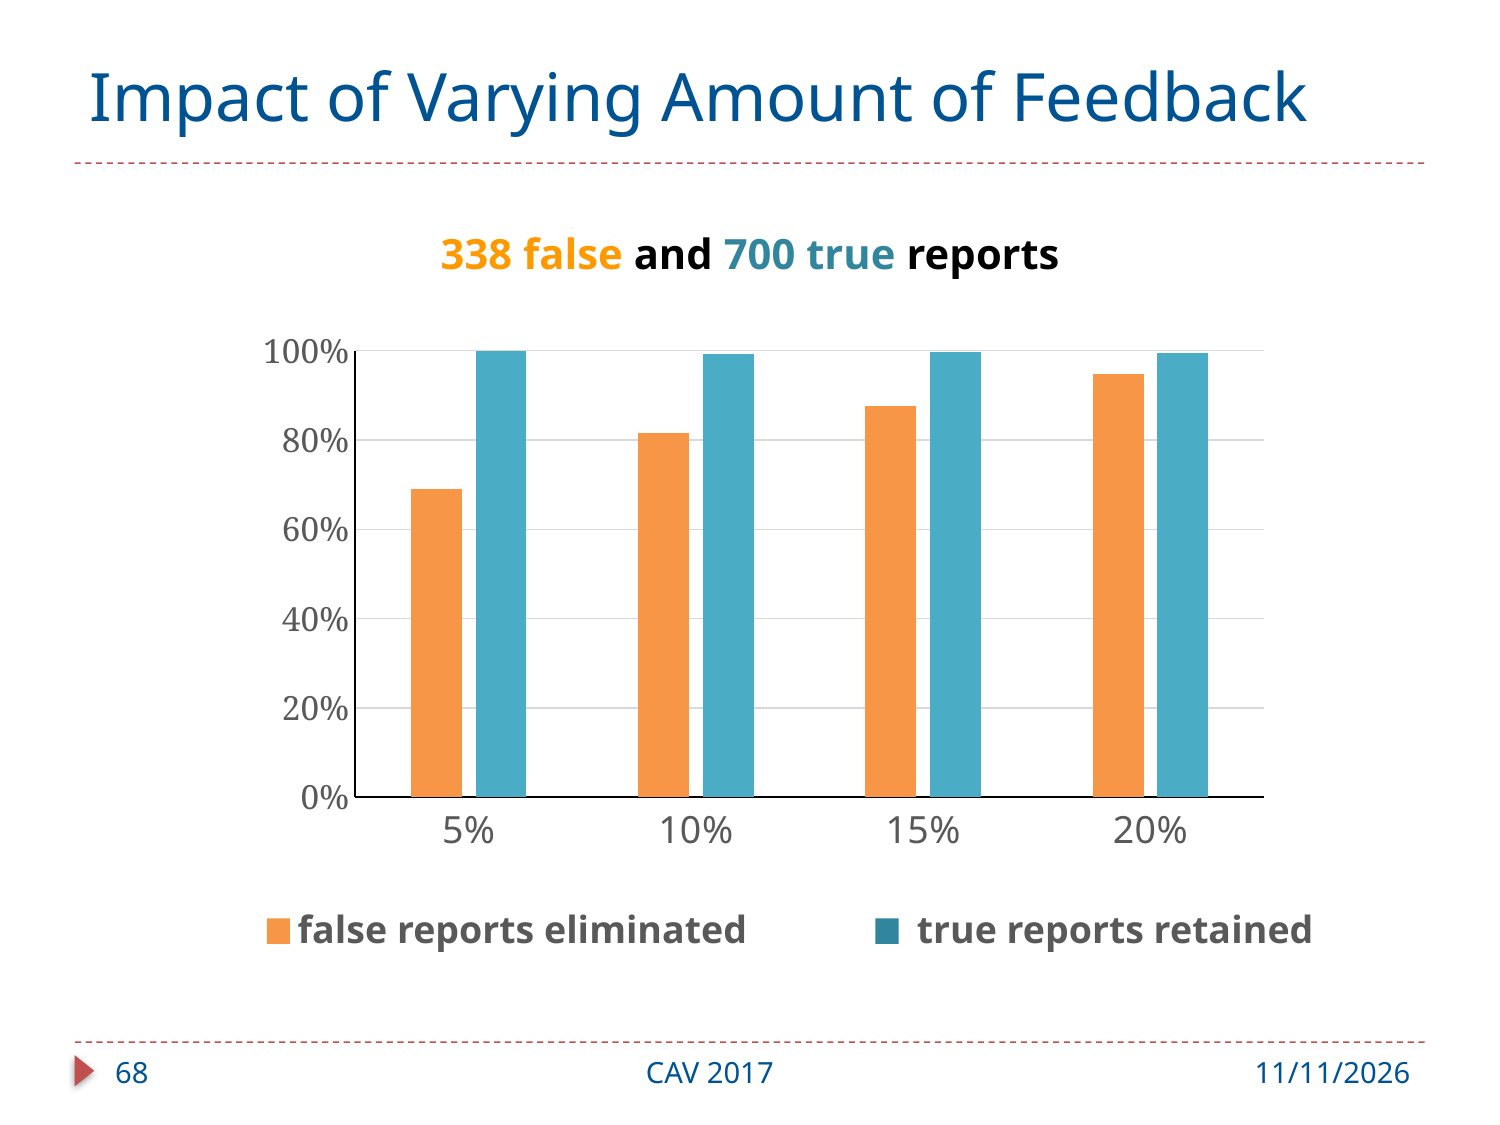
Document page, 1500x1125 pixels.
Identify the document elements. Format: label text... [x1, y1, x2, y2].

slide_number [1185, 1046, 1426, 1107]
footer CAV 2017 [235, 1046, 1185, 1107]
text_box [266, 898, 852, 960]
slide_number 68 [100, 1046, 235, 1107]
text_box 338 false and 700 true reports [301, 220, 1199, 285]
title Impact of Varying Amount of Feedback [75, 25, 1425, 165]
chart [241, 317, 1286, 866]
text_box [875, 898, 1331, 960]
